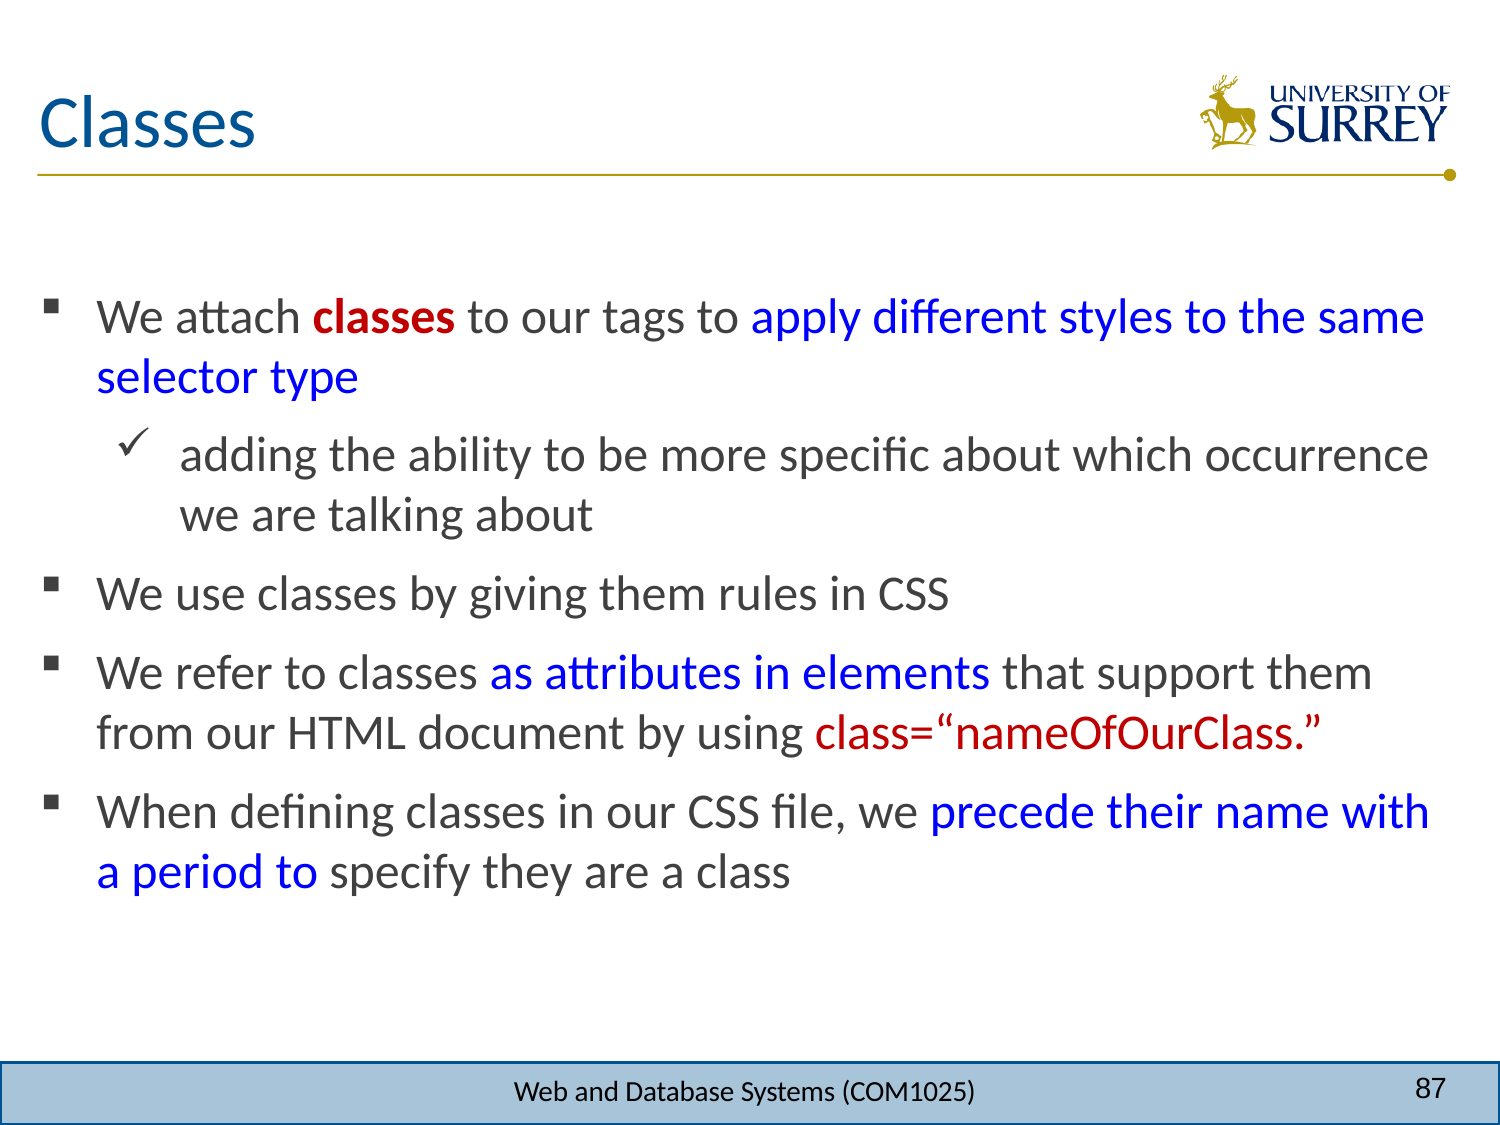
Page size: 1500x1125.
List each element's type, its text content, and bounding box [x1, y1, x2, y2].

footer Web and Database Systems (COM1025) [511, 1077, 985, 1125]
title Classes [37, 70, 1184, 261]
text_box We attach classes to our tags to apply different styles to the same selector type adding the ability to be more specific about which occurrence we are talking about We use classes by giving them rules in CSS We refer to classes as attributes in elements that support them from our HTML document by using class=“nameOfOurClass.” When defining classes in our CSS file, we precede their name with a period to specify they are a class [37, 281, 1438, 899]
picture [1200, 75, 1450, 150]
slide_number 87 [1408, 1069, 1456, 1125]
